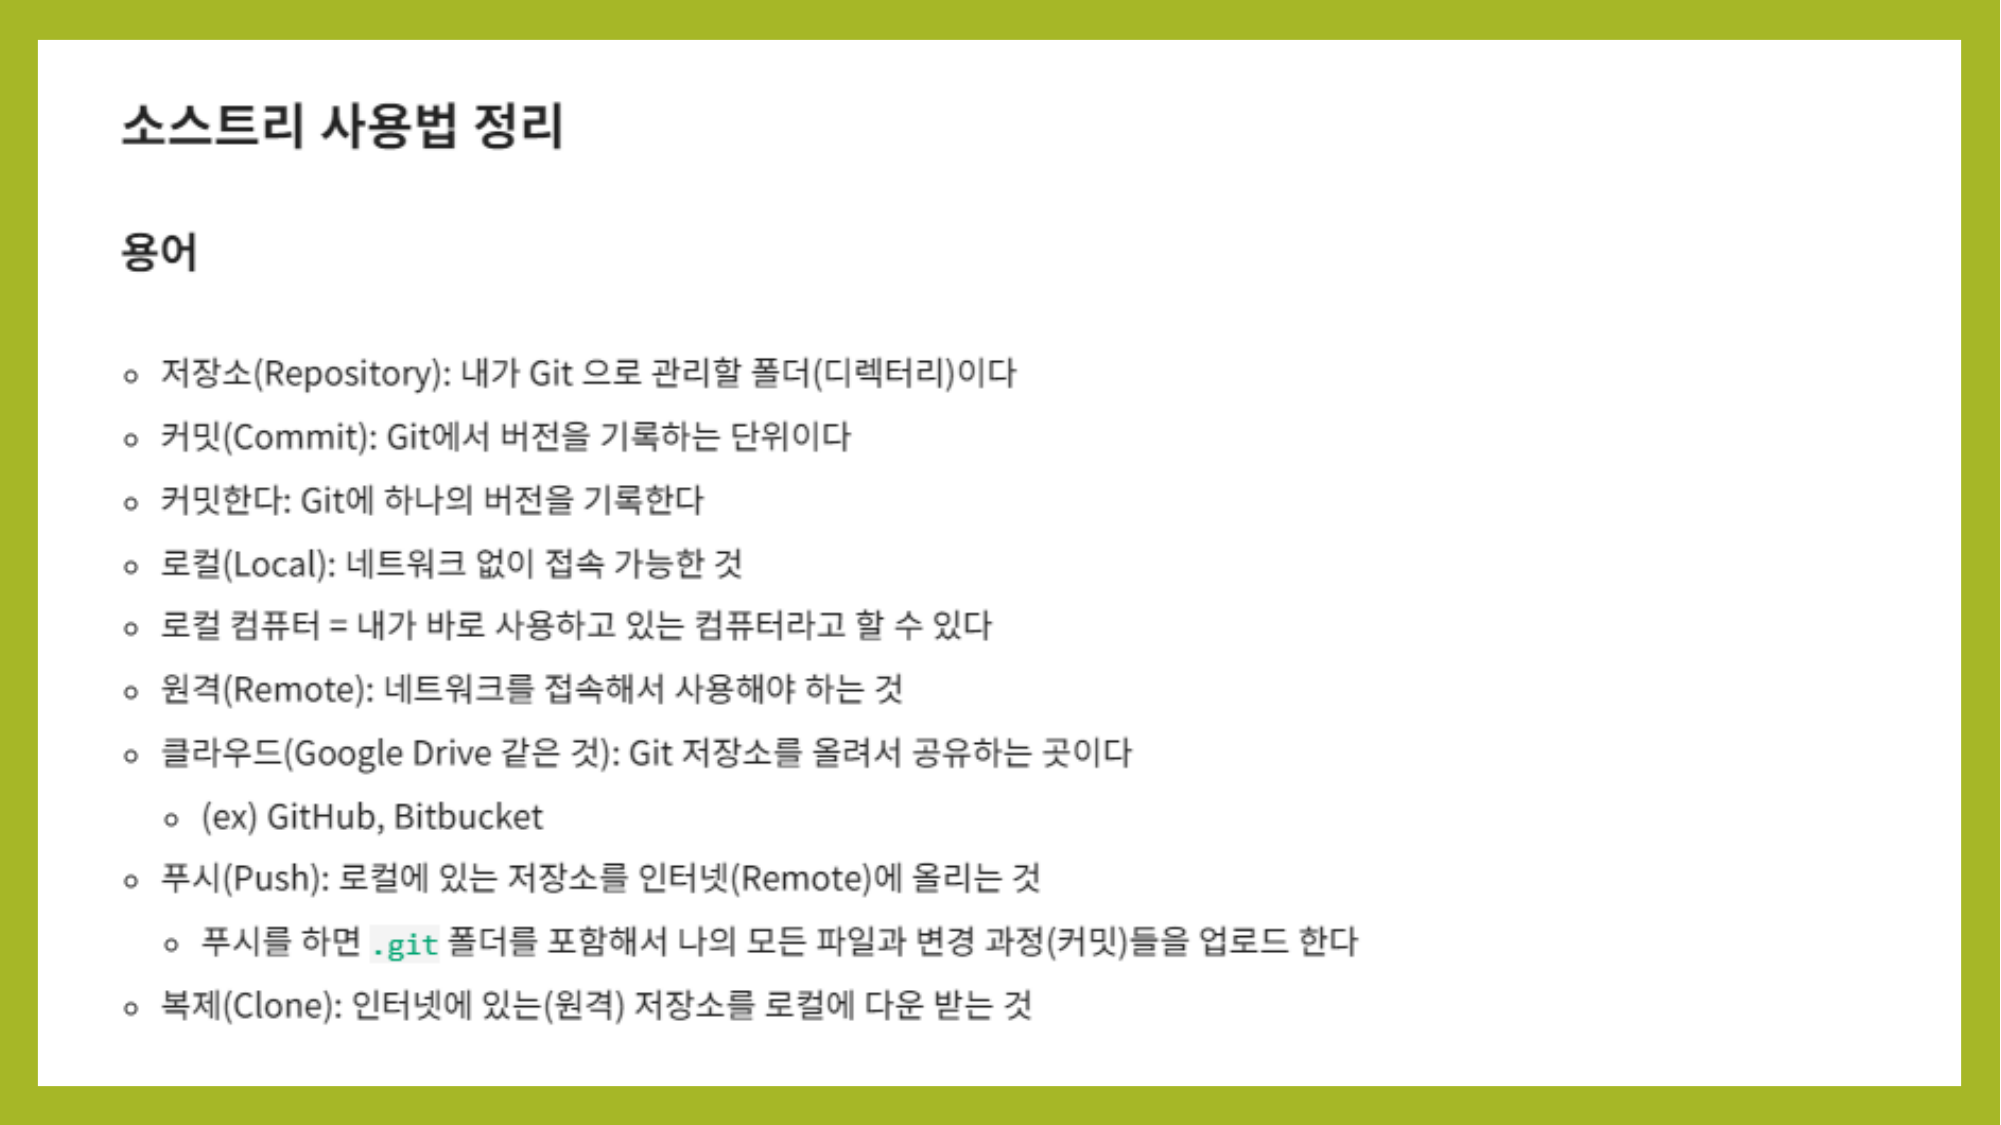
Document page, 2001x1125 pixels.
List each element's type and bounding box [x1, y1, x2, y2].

picture [88, 80, 1391, 1057]
